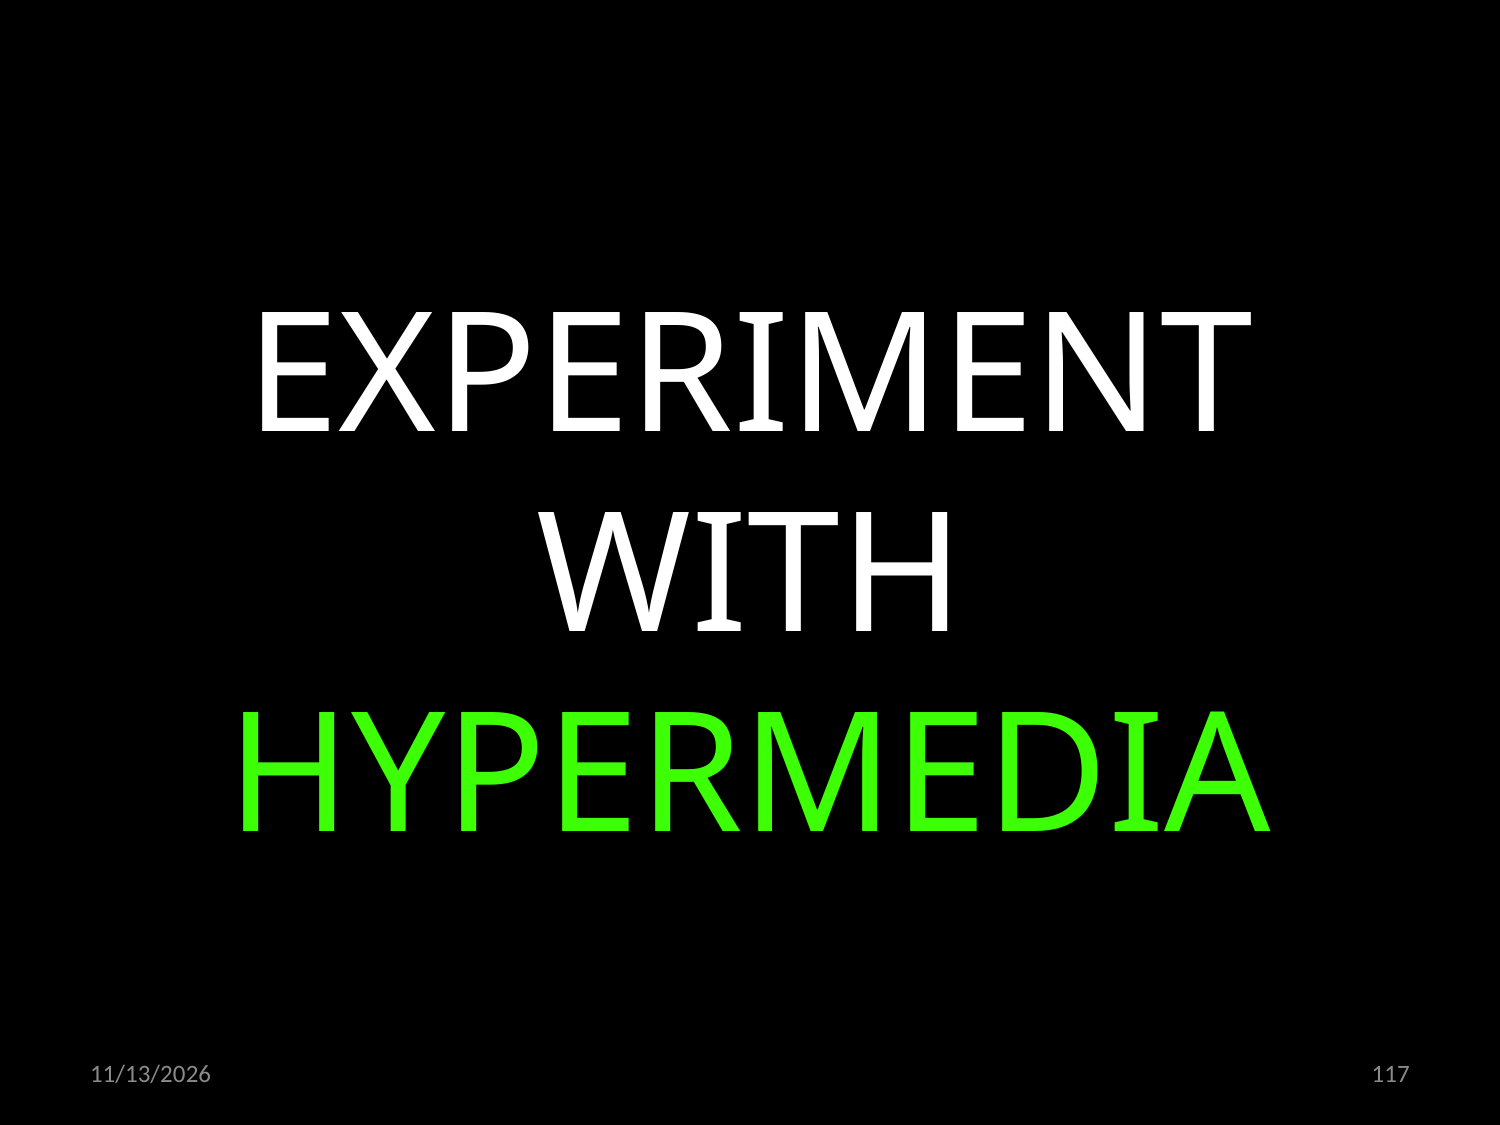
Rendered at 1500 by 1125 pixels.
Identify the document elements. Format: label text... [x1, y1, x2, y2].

text_box EXPERIMENT WITH HYPERMEDIA [0, 257, 1500, 359]
slide_number 117 [1074, 1042, 1425, 1103]
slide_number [75, 1042, 425, 1103]
